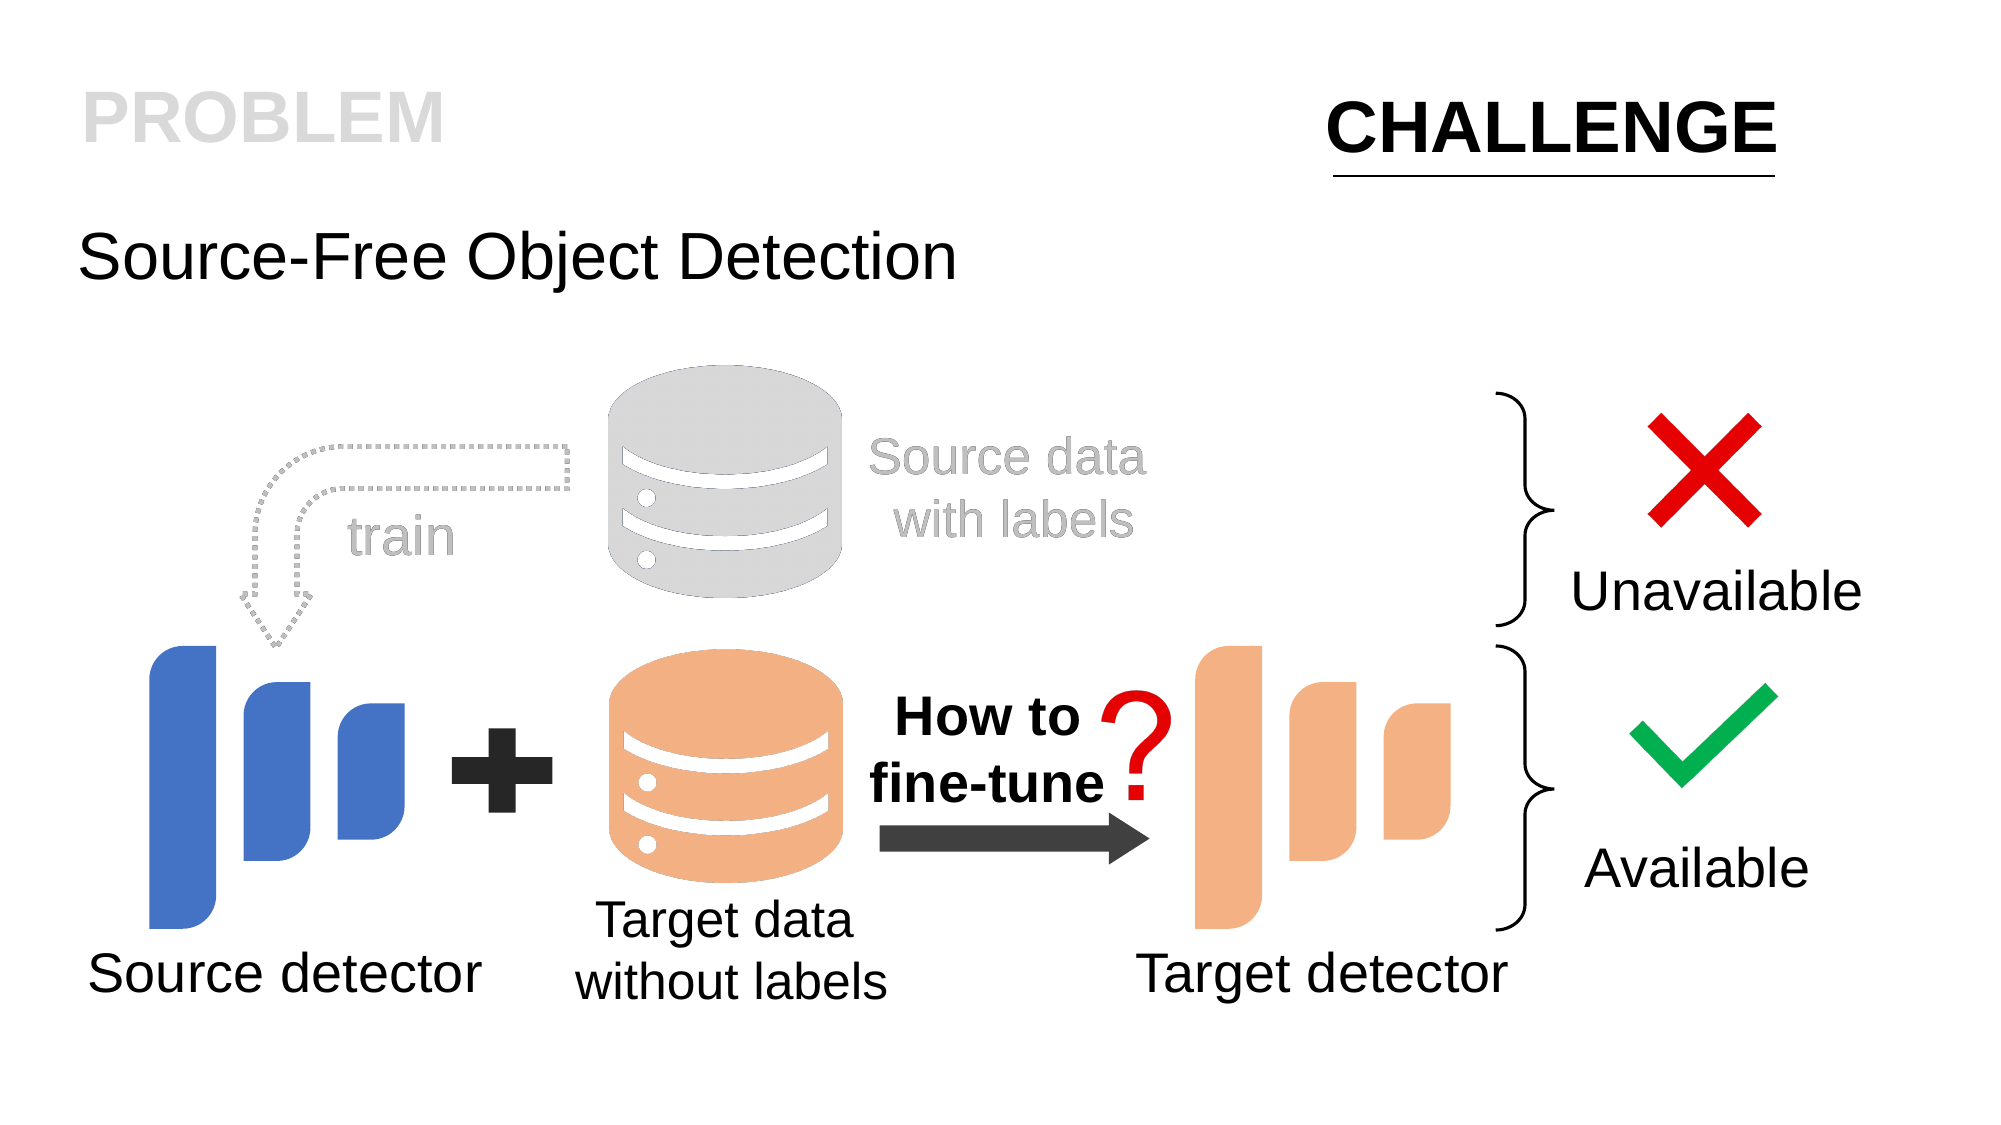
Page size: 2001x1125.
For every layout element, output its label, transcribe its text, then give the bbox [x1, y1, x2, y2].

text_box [1555, 392, 1896, 630]
text_box Source data with labels [852, 415, 1177, 555]
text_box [240, 446, 568, 648]
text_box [1098, 645, 1548, 1012]
text_box Source-Free Object Detection [63, 205, 1064, 301]
text_box Source detector [0, 928, 559, 1011]
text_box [559, 649, 905, 1020]
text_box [853, 659, 1222, 865]
picture [608, 365, 842, 598]
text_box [149, 645, 405, 929]
text_box [1495, 392, 1555, 627]
text_box CHALLENGE [1310, 72, 1795, 175]
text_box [1568, 657, 1827, 908]
text_box [451, 727, 553, 814]
text_box PROBLEM [66, 62, 462, 165]
